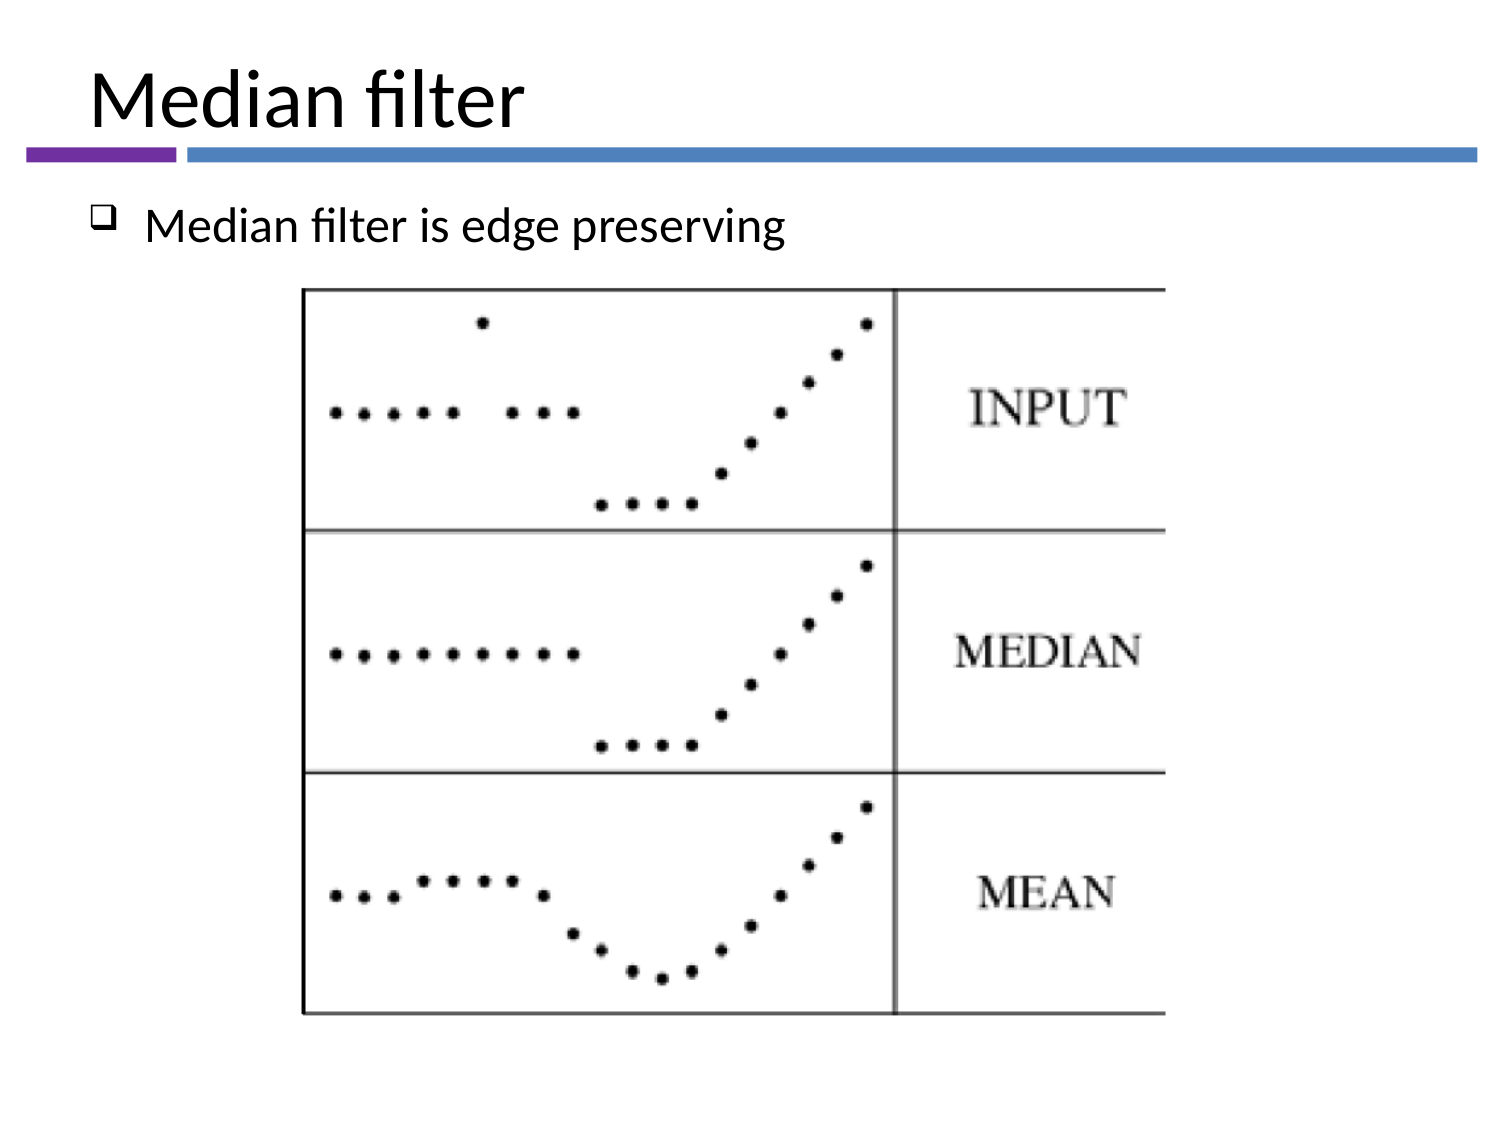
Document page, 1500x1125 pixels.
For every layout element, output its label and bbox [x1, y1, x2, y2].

list [73, 185, 1424, 928]
picture [264, 268, 1203, 1036]
title [73, 0, 1424, 185]
